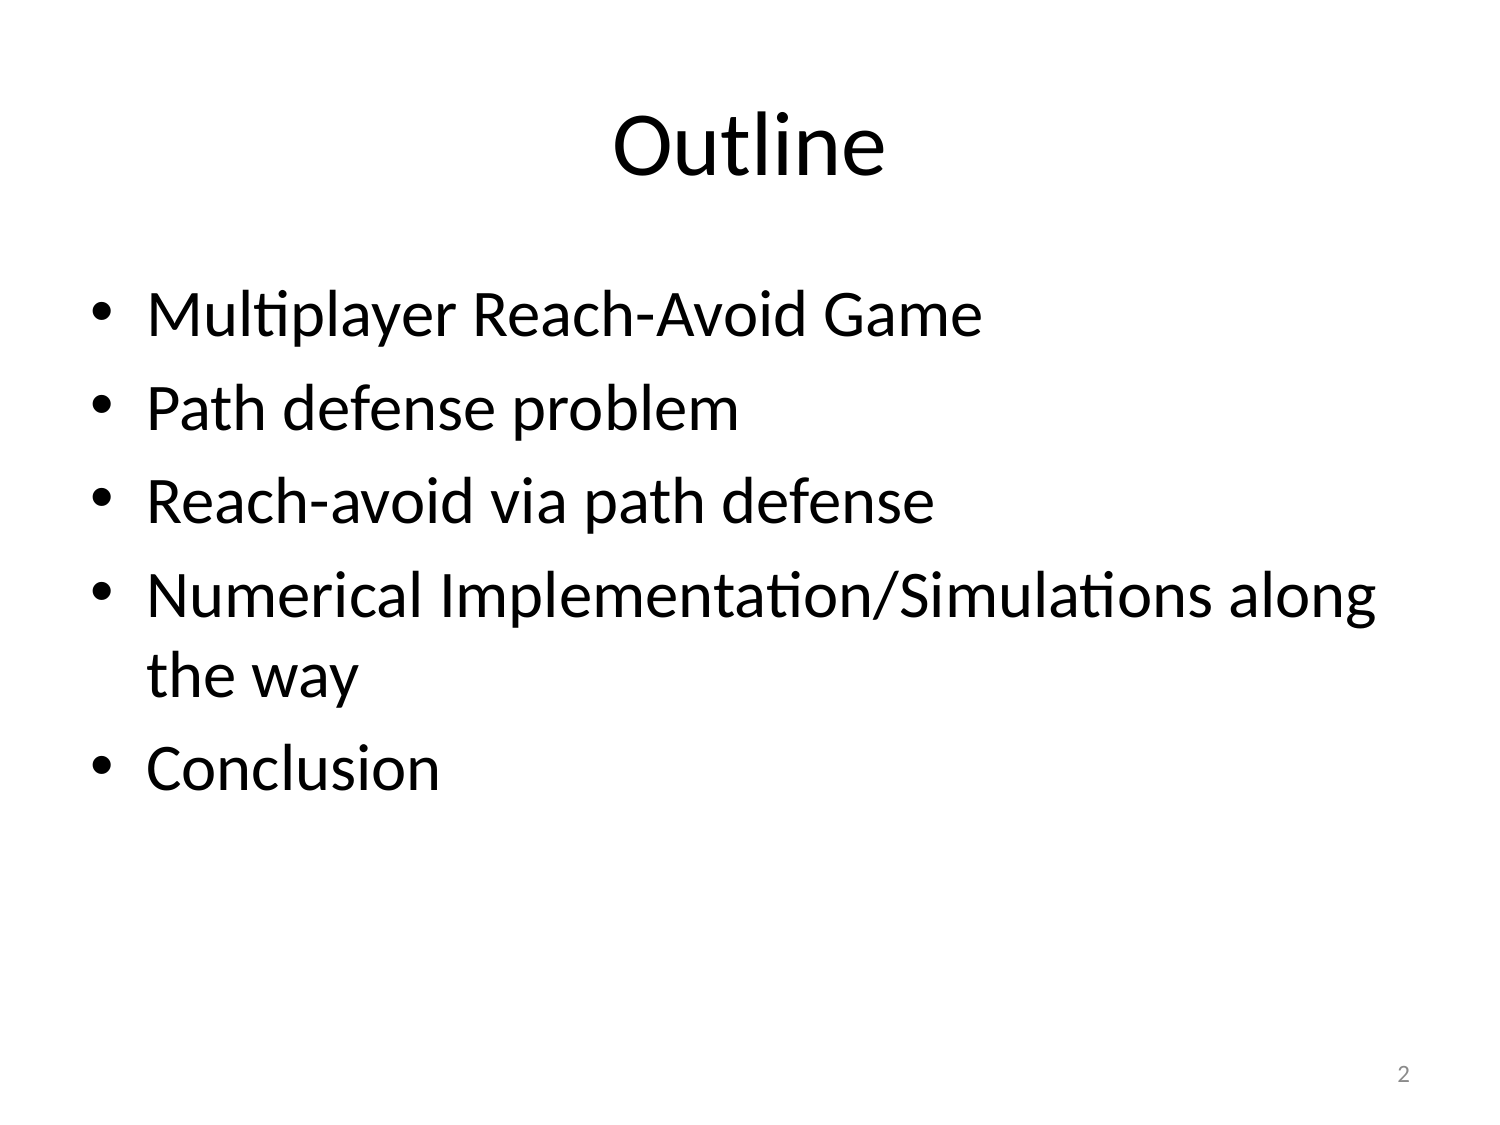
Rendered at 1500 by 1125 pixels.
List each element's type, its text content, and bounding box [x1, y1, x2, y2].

title Outline [75, 45, 1425, 233]
list Multiplayer Reach-Avoid Game Path defense problem Reach-avoid via path defense Numerical Implementation/Simulations along the way Conclusion [75, 262, 1425, 1005]
slide_number 2 [1074, 1042, 1425, 1103]
